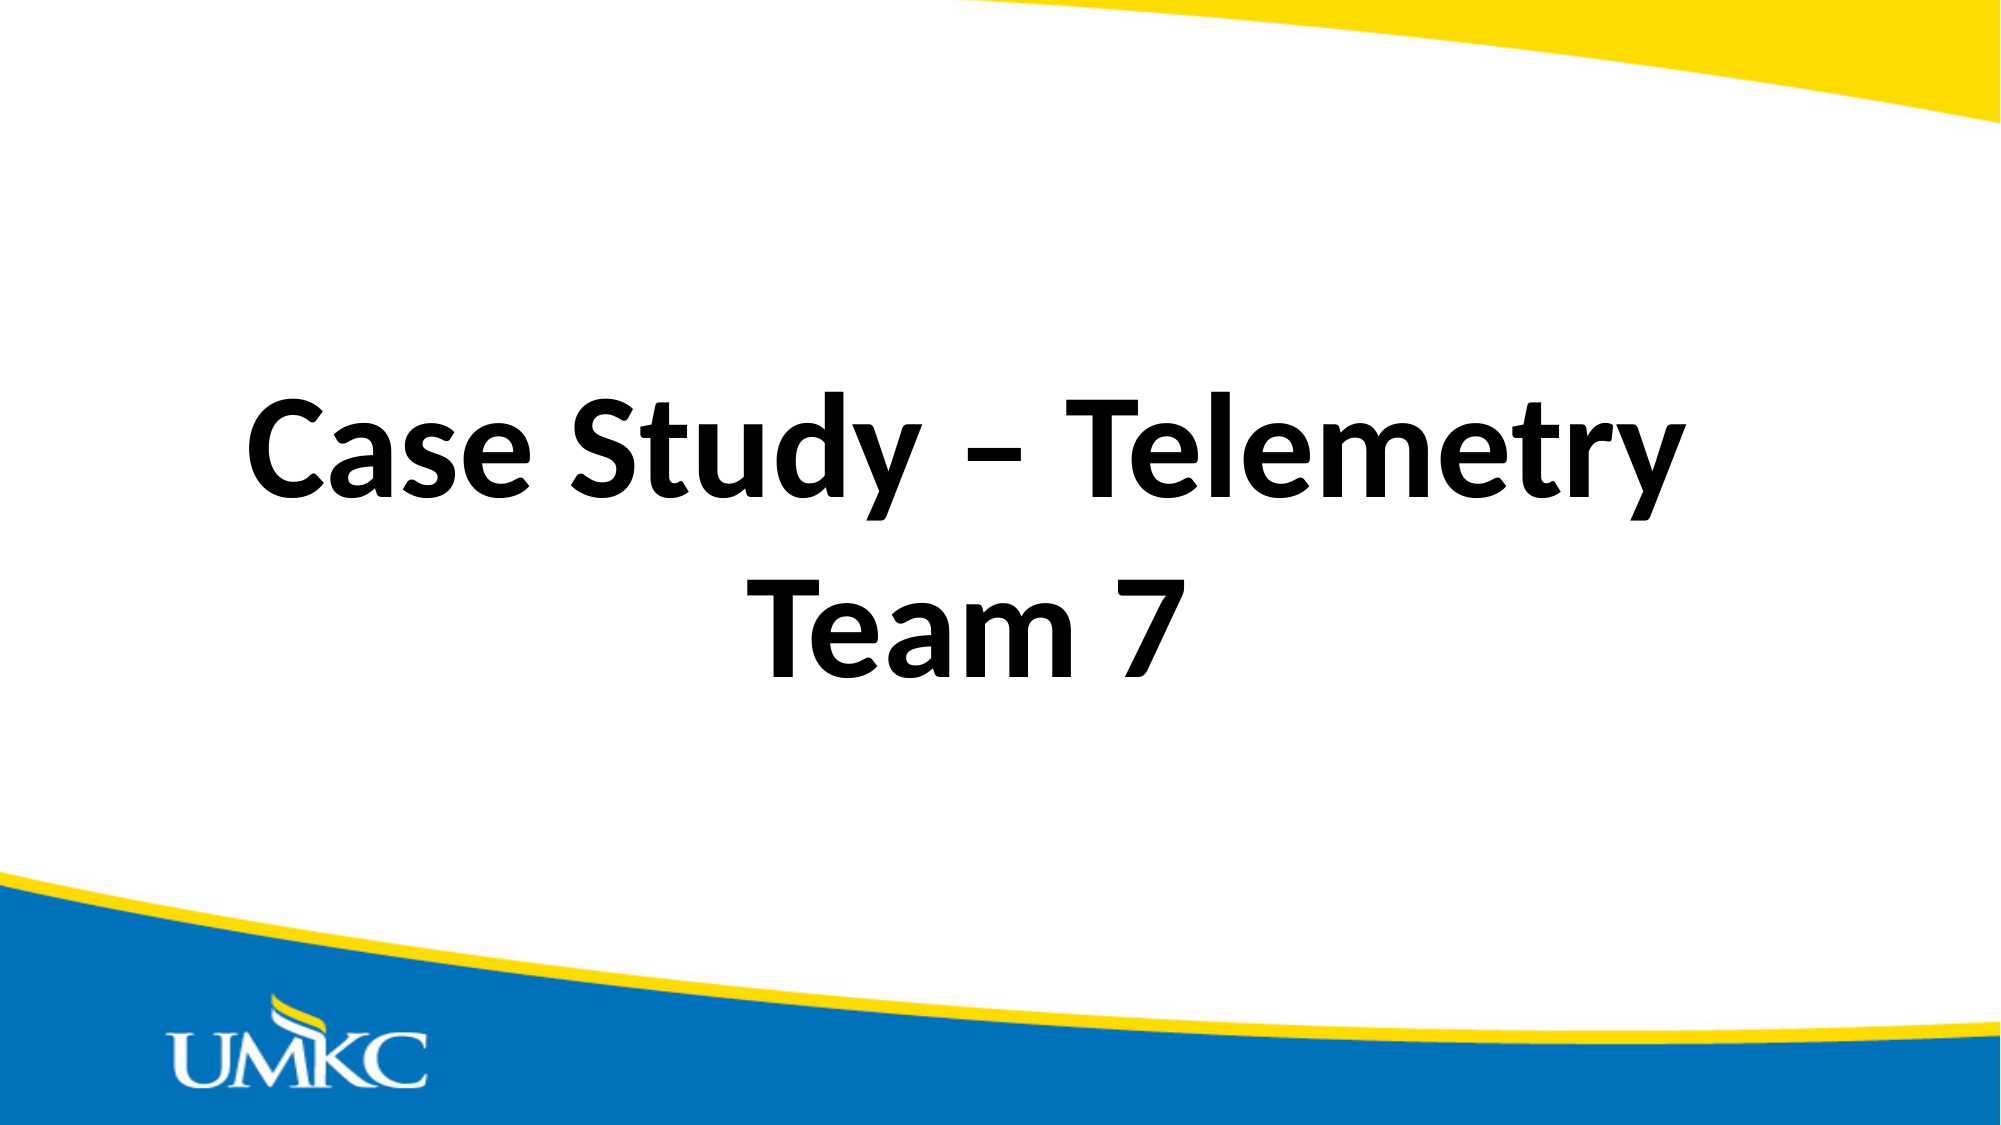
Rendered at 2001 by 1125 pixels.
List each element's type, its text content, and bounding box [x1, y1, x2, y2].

picture [0, 0, 2001, 1125]
text_box Case Study – Telemetry Team 7 [231, 340, 1705, 716]
